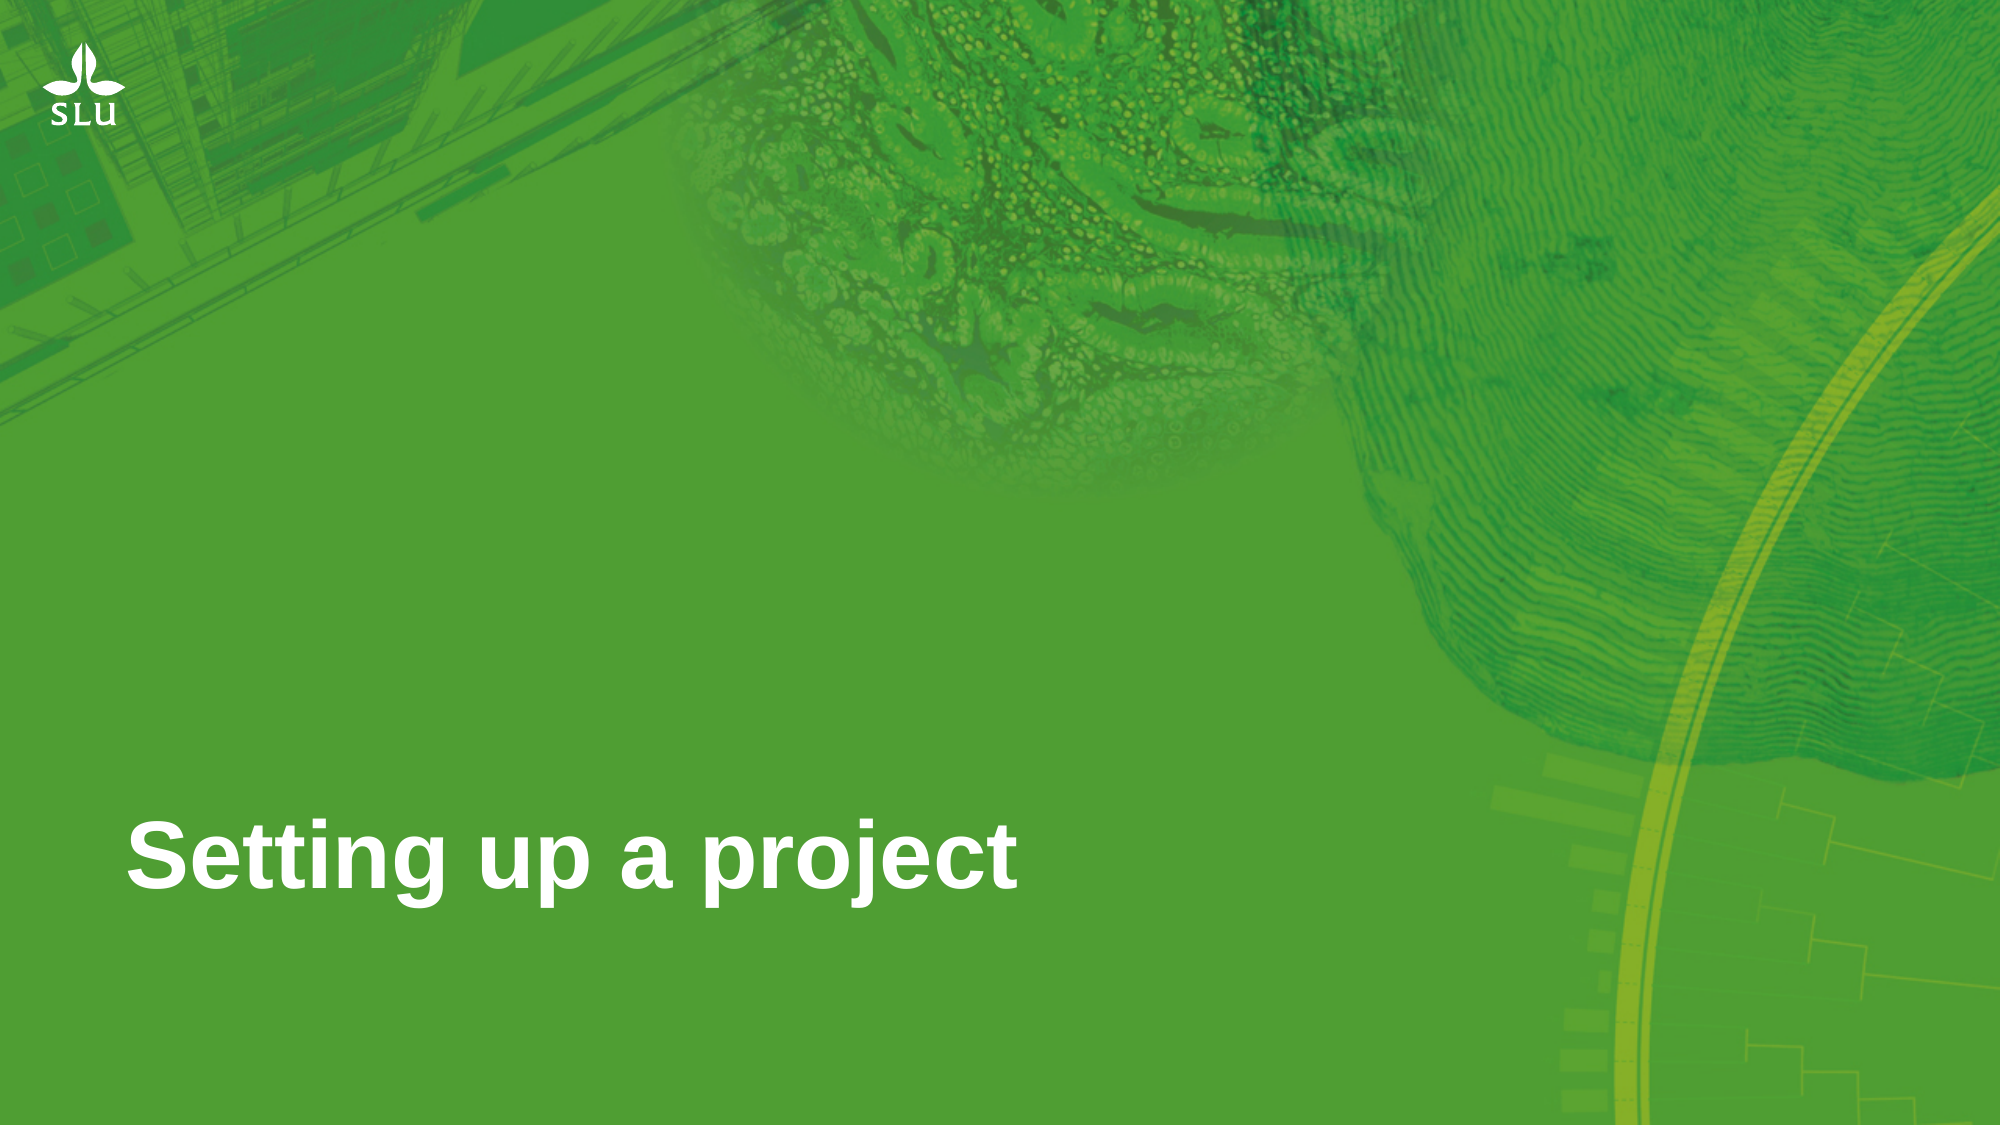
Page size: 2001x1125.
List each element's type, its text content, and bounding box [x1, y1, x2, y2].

title Setting up a project [125, 516, 1626, 909]
picture [0, 0, 2000, 1125]
